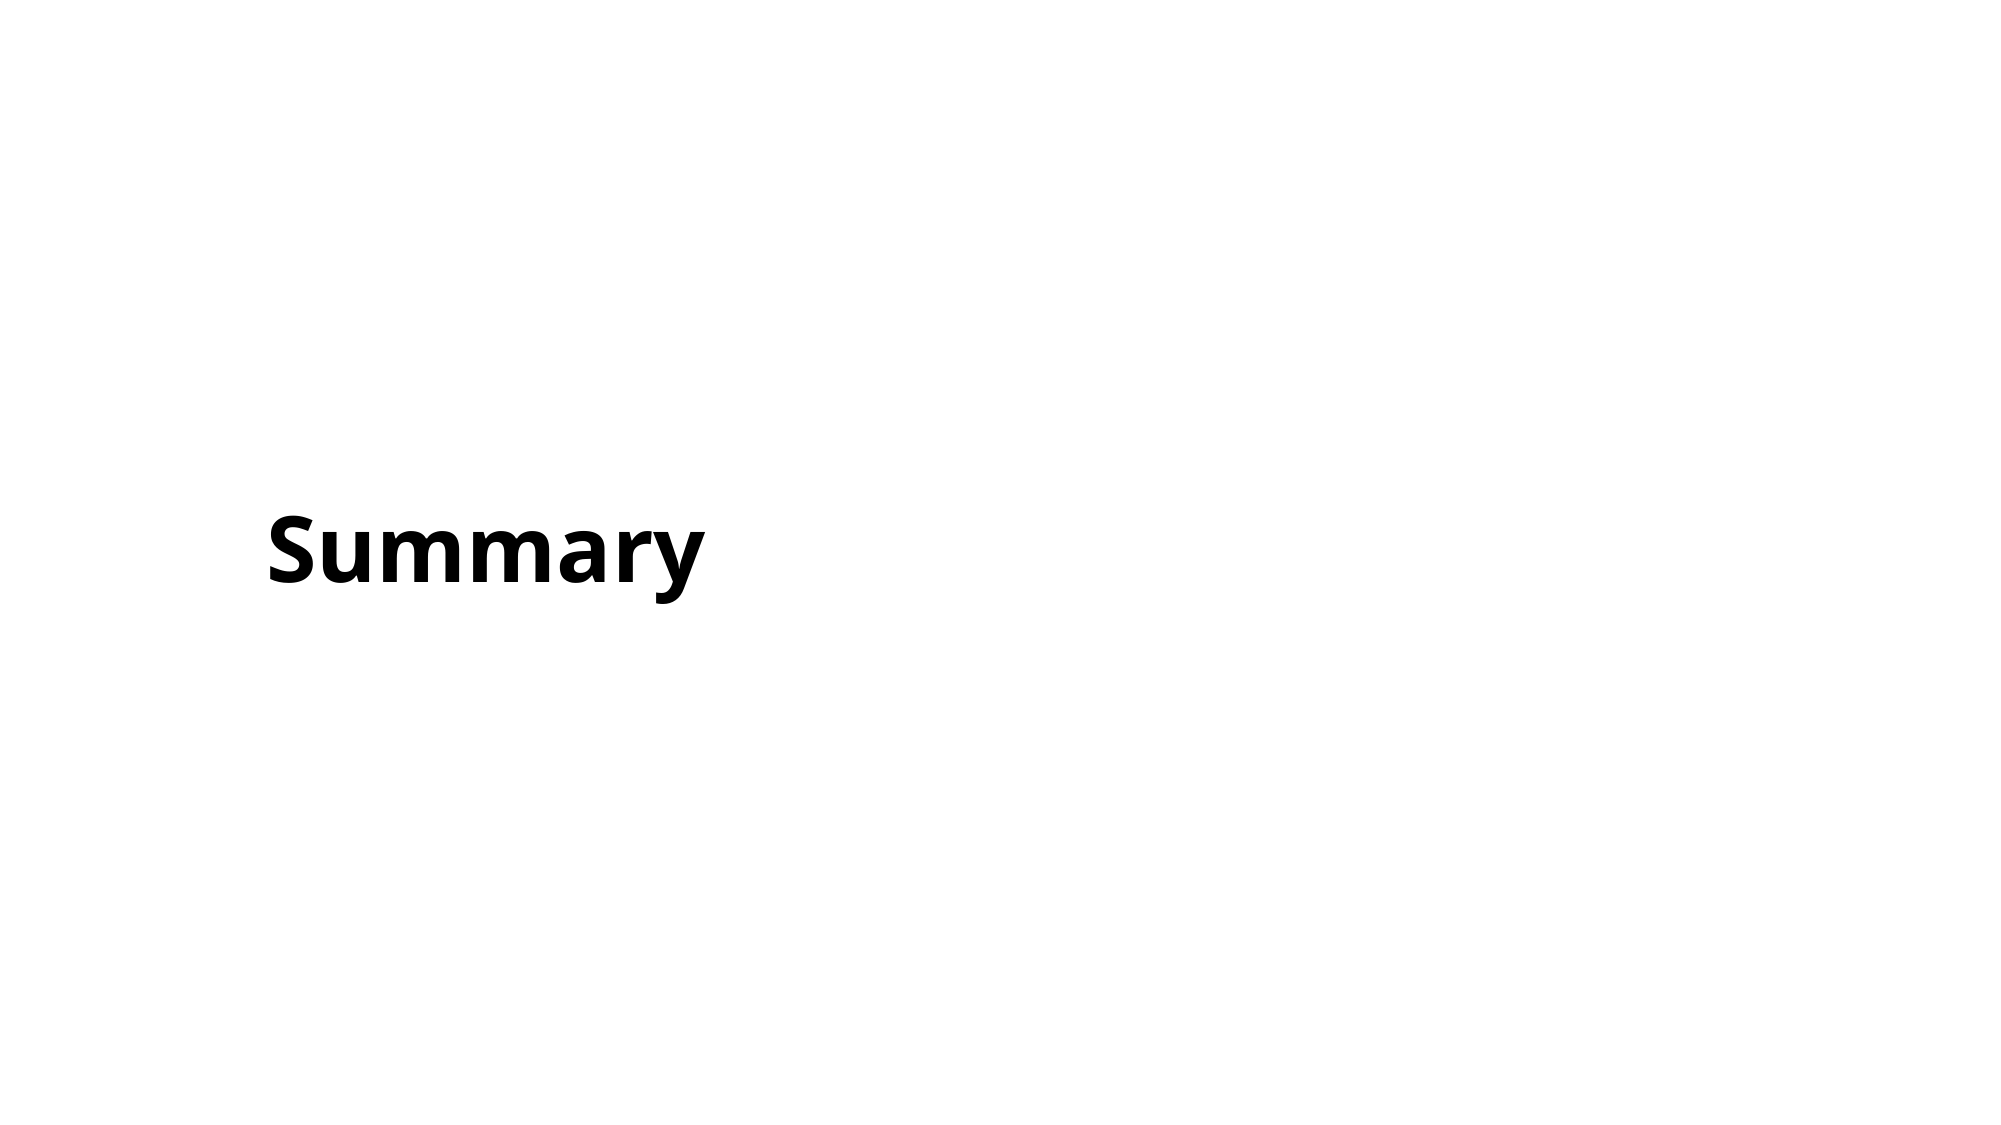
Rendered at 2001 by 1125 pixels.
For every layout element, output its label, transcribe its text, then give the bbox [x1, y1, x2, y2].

subtitle Summary [243, 292, 1833, 624]
